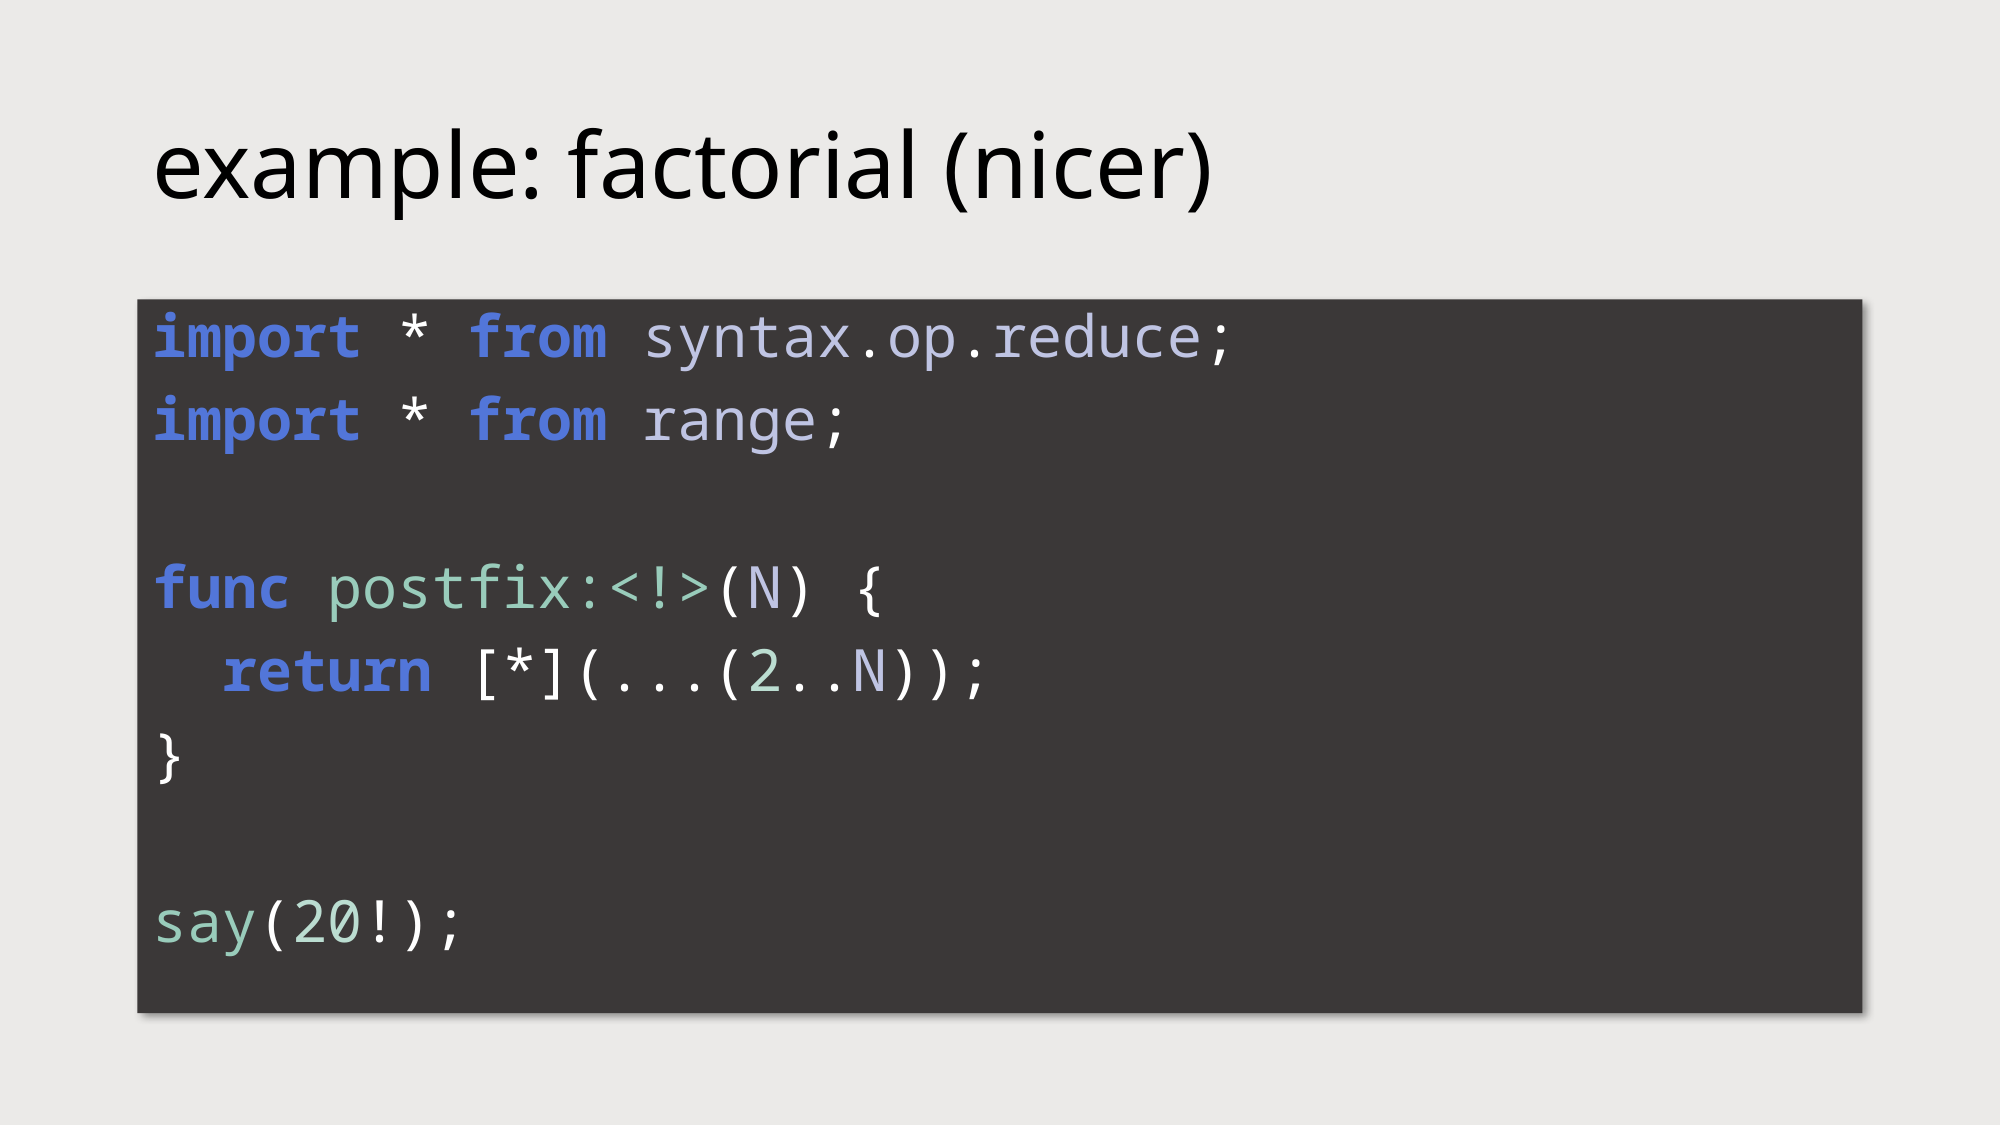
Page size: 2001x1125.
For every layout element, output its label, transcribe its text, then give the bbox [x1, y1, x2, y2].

list import * from syntax.op.reduce; import * from range; func postfix:<!>(N) { return [*](...(2..N)); } say(20!); [137, 299, 1863, 1014]
title example: factorial (nicer) [137, 59, 1863, 278]
